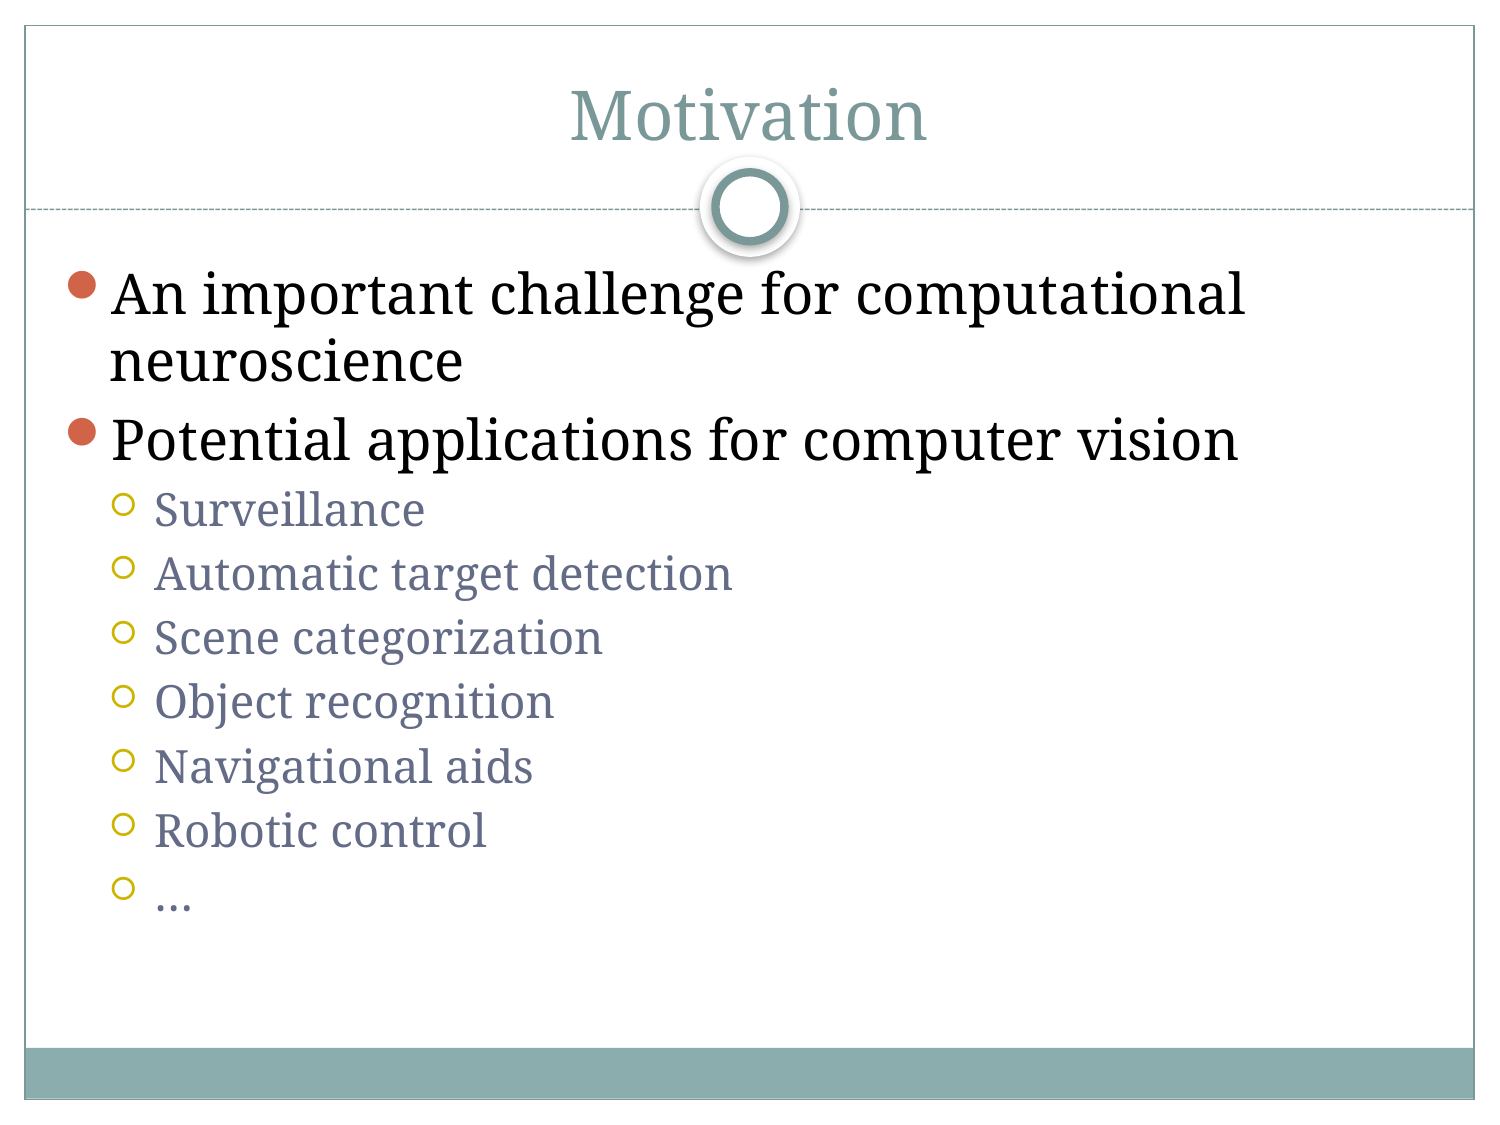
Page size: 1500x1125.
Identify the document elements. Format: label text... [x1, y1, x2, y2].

title Motivation [49, 37, 1450, 162]
list An important challenge for computational neuroscience Potential applications for computer vision Surveillance Automatic target detection Scene categorization Object recognition Navigational aids Robotic control … [49, 250, 1445, 1001]
